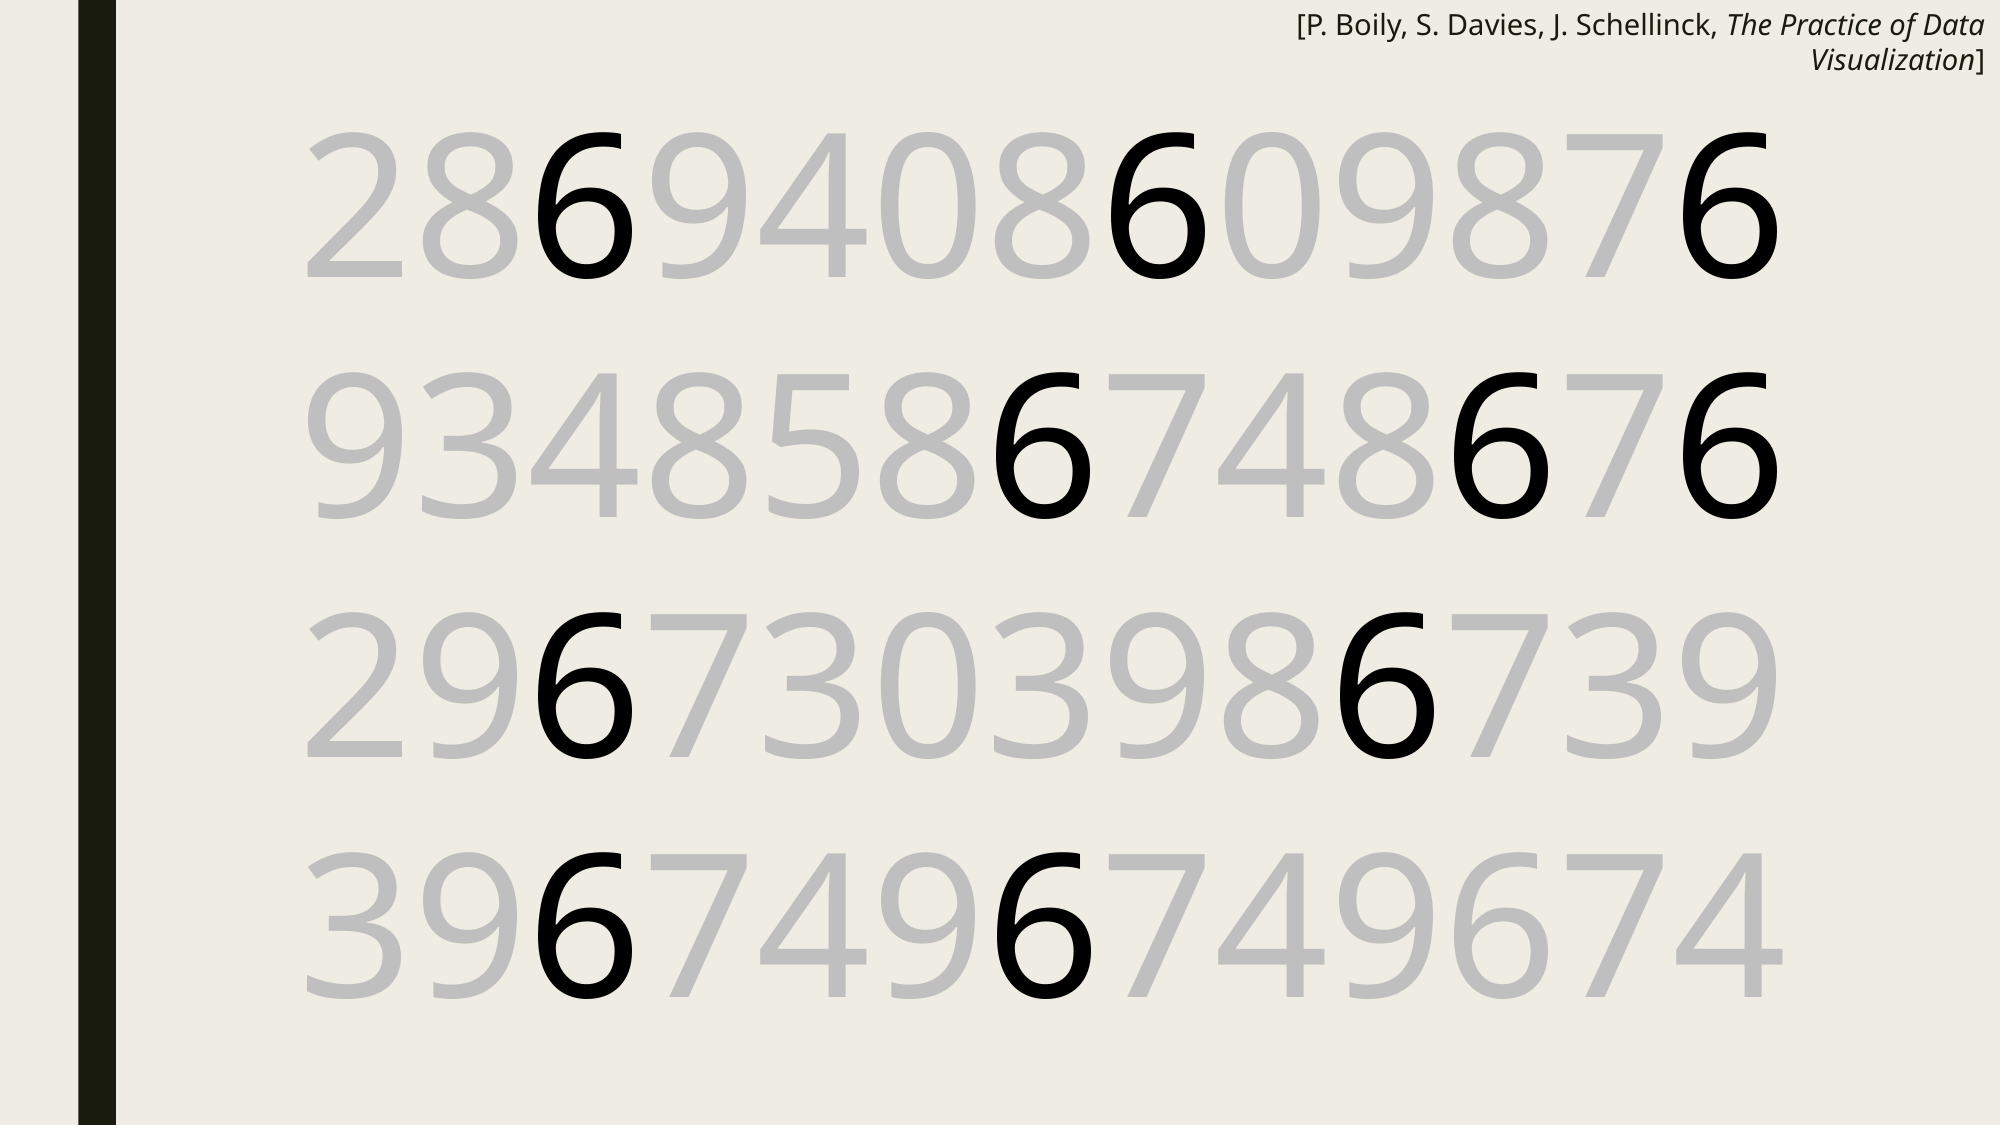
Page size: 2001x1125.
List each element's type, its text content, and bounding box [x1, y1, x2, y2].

text_box [P. Boily, S. Davies, J. Schellinck, The Practice of Data Visualization] [1132, 0, 2000, 87]
text_box 2869408609876 9348586748676 2967303986739 3967496749674 [284, 70, 1803, 1045]
